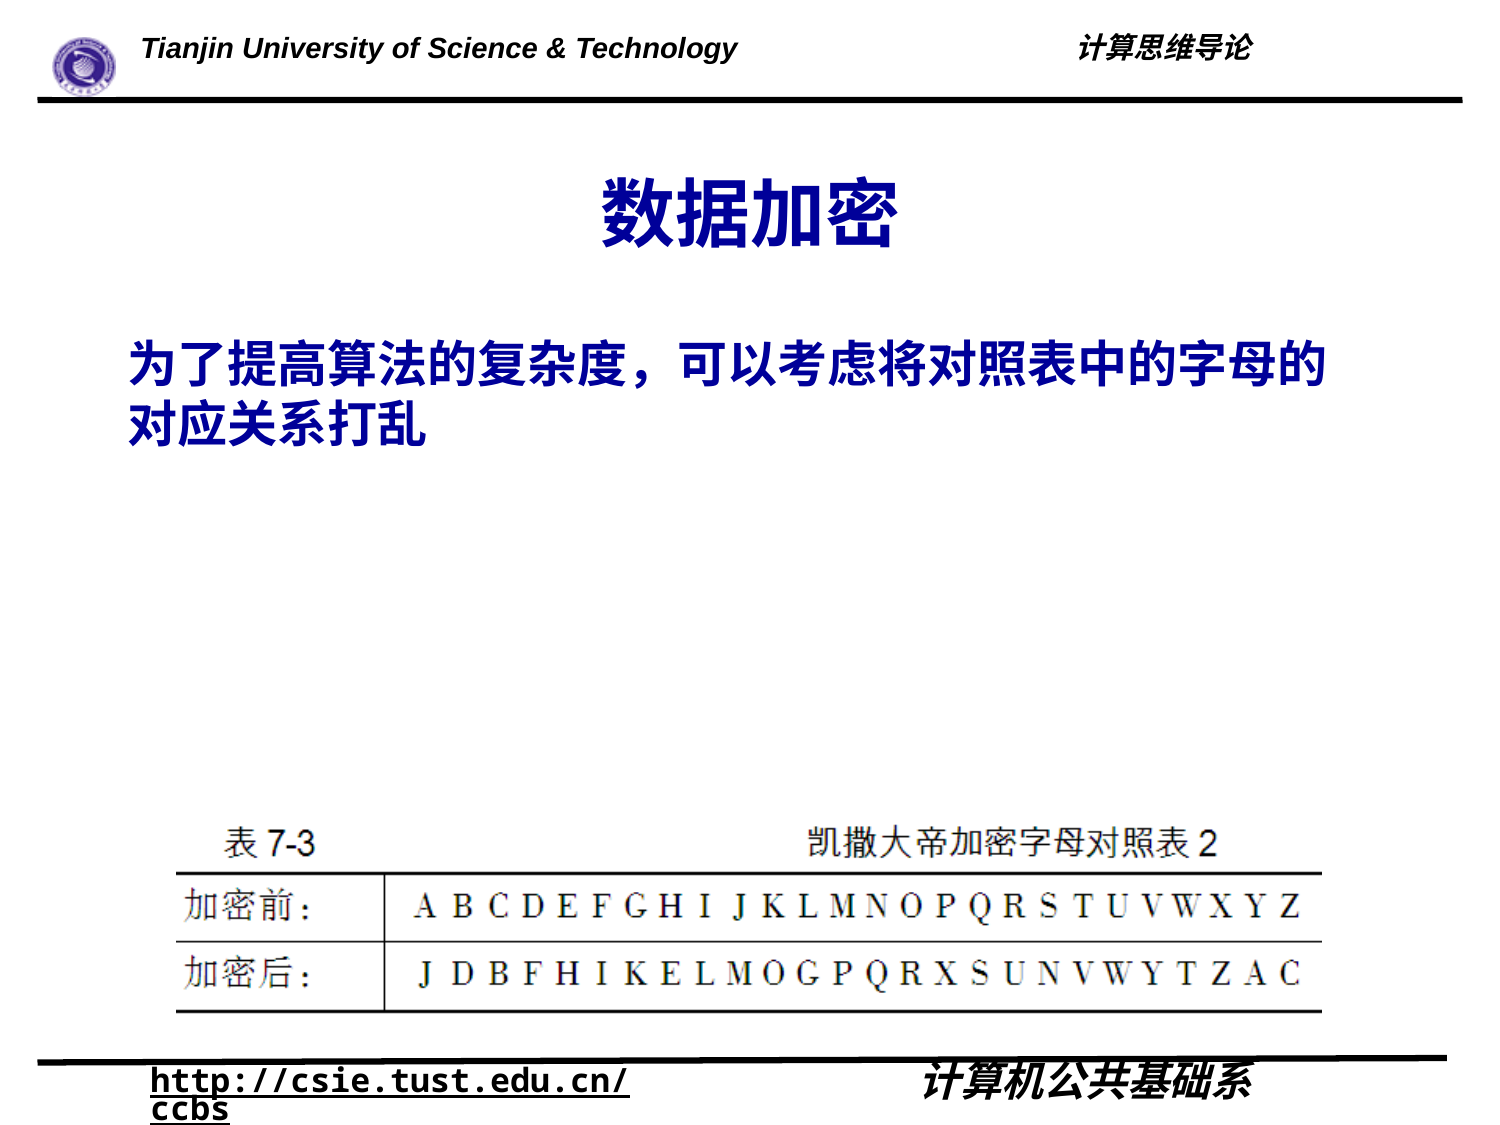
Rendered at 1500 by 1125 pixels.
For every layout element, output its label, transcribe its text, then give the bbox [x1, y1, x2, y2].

list 为了提高算法的复杂度，可以考虑将对照表中的字母的对应关系打乱 [112, 324, 1388, 1000]
picture [176, 822, 1322, 1029]
picture [52, 37, 116, 97]
title 数据加密 [112, 99, 1388, 288]
